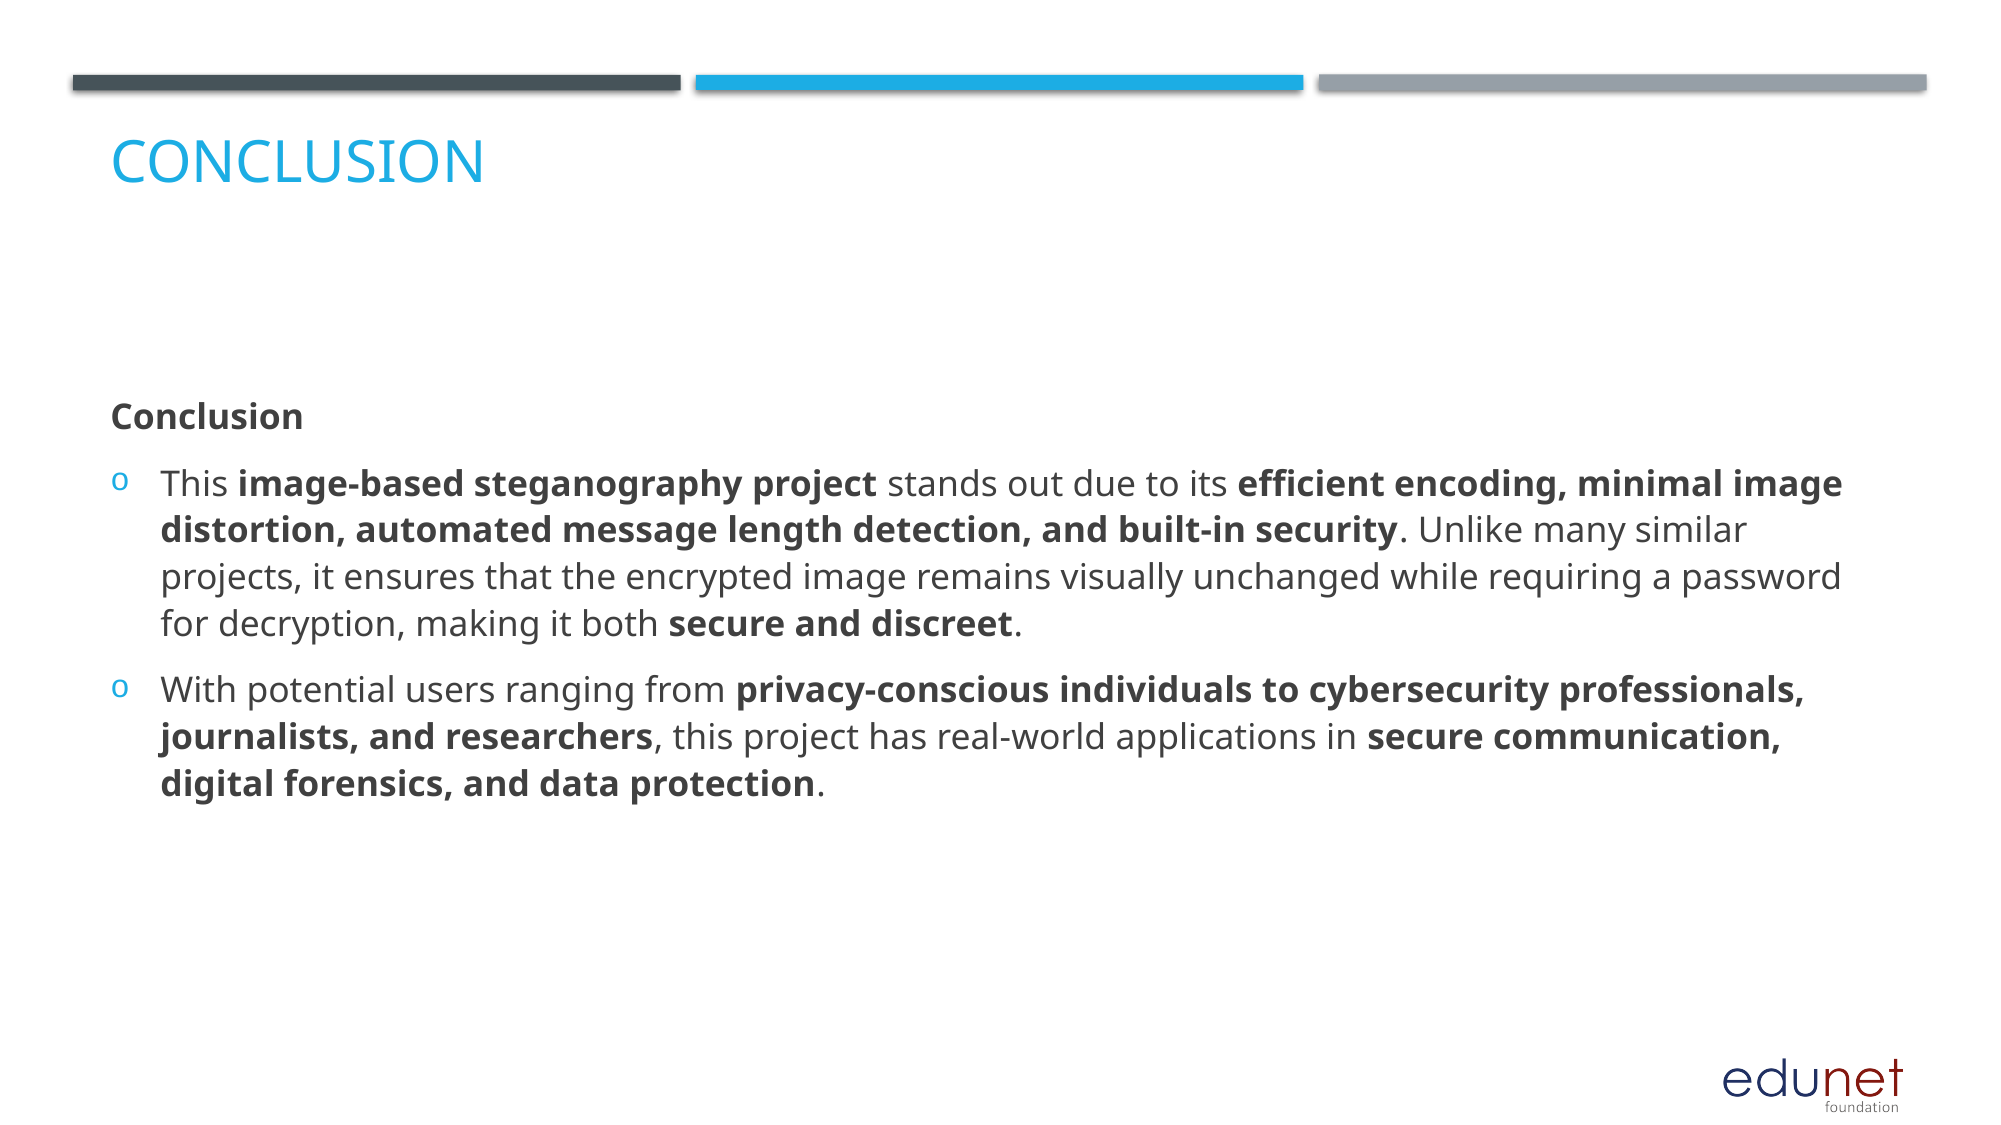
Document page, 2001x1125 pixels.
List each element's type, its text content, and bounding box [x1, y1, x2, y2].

picture [1719, 1056, 1905, 1116]
title Conclusion [95, 115, 1905, 203]
list Conclusion This image-based steganography project stands out due to its efficient encoding, minimal image distortion, automated message length detection, and built-in security. Unlike many similar projects, it ensures that the encrypted image remains visually unchanged while requiring a password for decryption, making it both secure and discreet. With potential users ranging from privacy-conscious individuals to cybersecurity professionals, journalists, and researchers, this project has real-world applications in secure communication, digital forensics, and data protection. [95, 213, 1905, 981]
